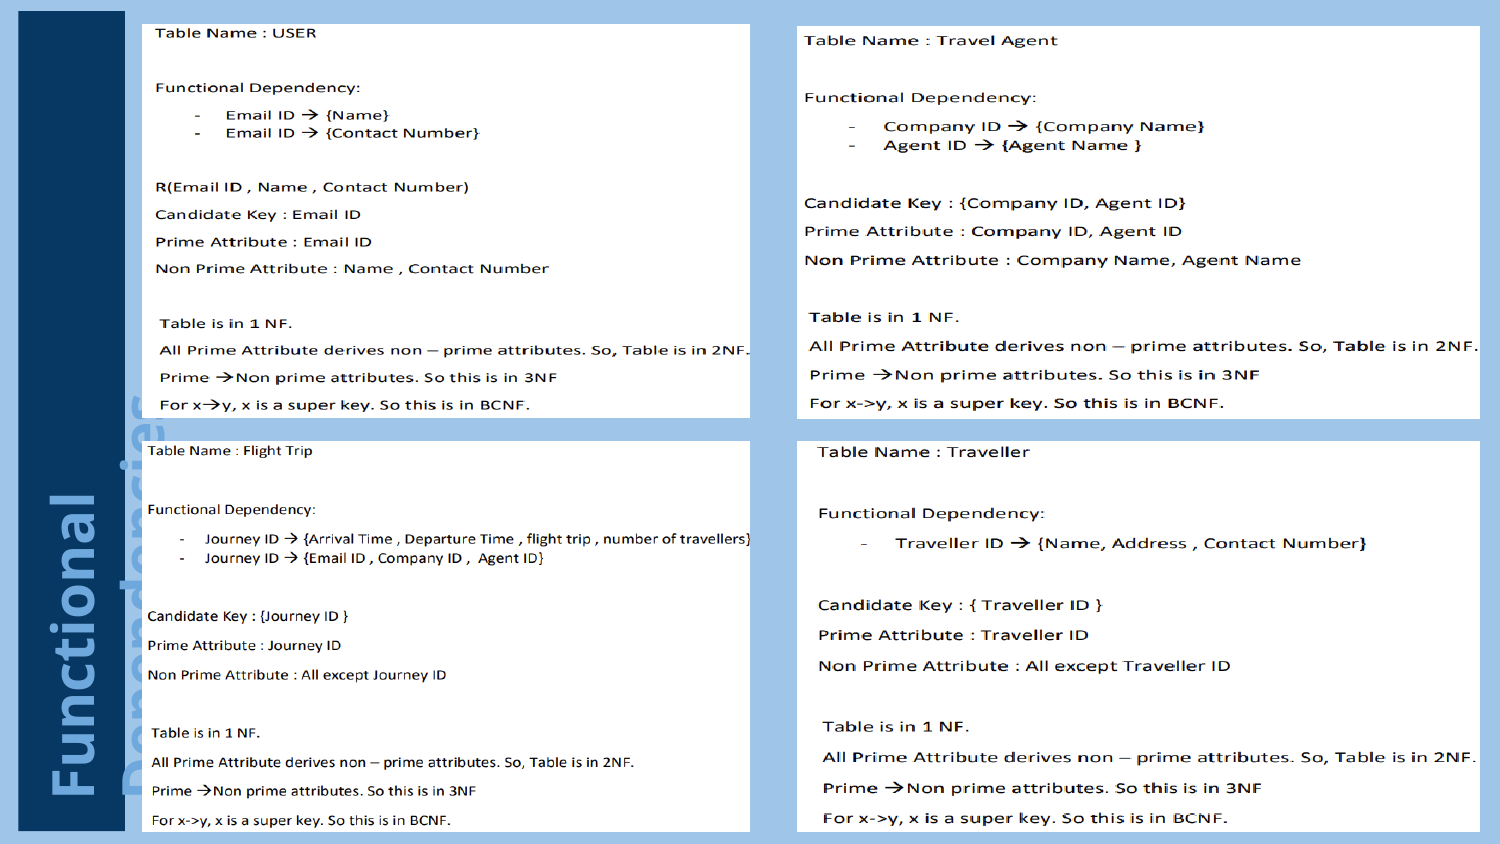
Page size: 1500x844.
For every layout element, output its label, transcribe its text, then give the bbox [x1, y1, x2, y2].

picture [797, 25, 1481, 420]
text_box [18, 11, 125, 832]
text_box Functional Dependencies [21, 78, 191, 816]
picture [142, 441, 751, 832]
picture [797, 441, 1481, 832]
picture [142, 24, 751, 418]
